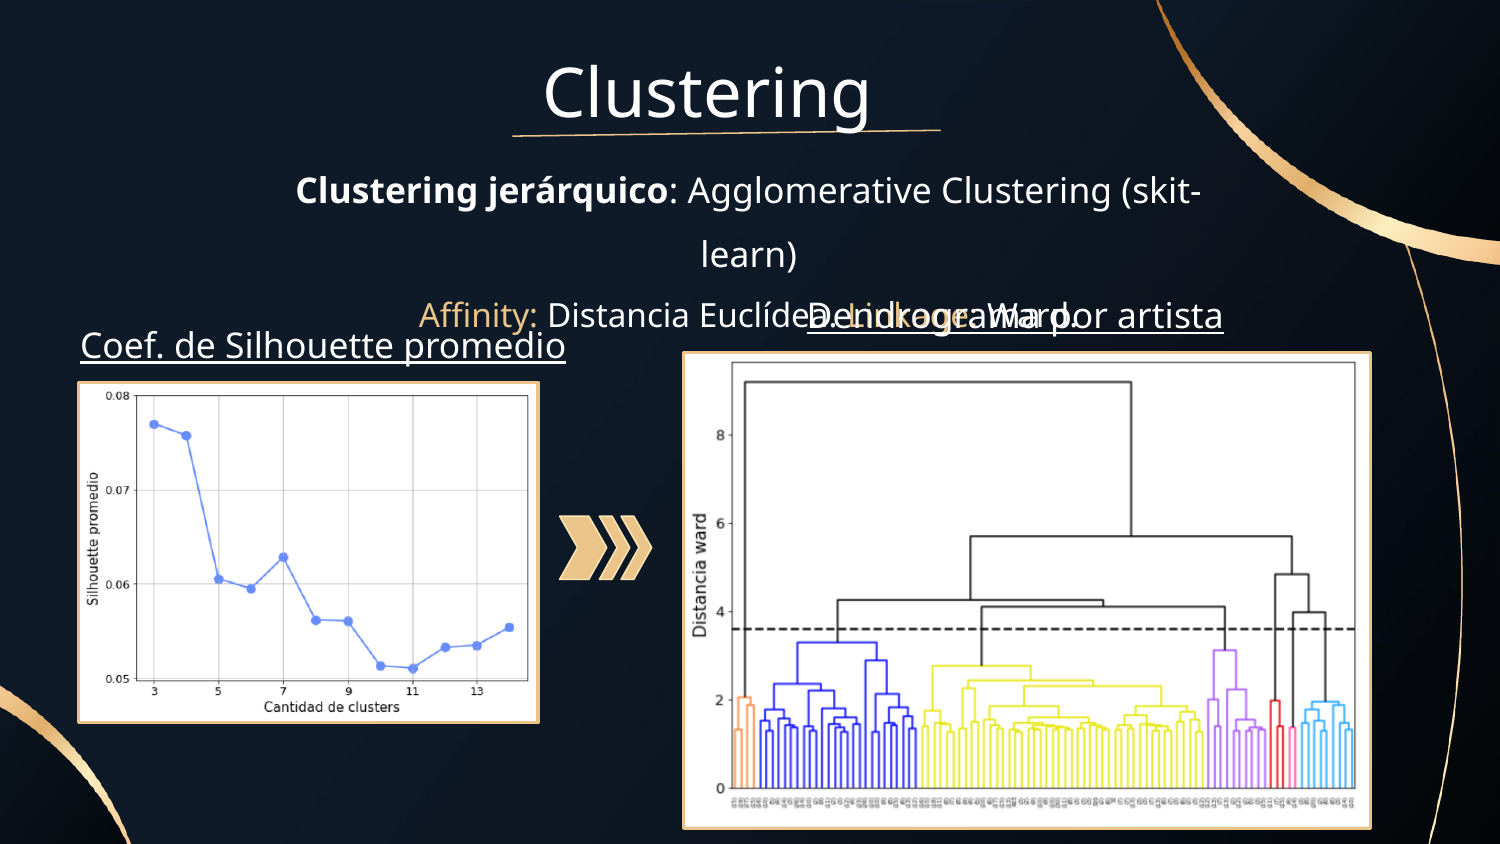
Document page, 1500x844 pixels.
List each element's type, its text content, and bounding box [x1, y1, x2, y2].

picture [79, 383, 537, 722]
picture [0, 0, 1500, 844]
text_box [559, 515, 653, 580]
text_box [512, 130, 941, 137]
text_box Clustering jerárquico: Agglomerative Clustering (skit-learn) Affinity: Distancia Euclídea. Linkage: Ward. [244, 131, 1254, 350]
title Clustering [490, 51, 925, 130]
text_box Dendrograma por artista [767, 278, 1263, 351]
picture [684, 353, 1370, 827]
text_box Coef. de Silhouette promedio [0, 308, 656, 381]
